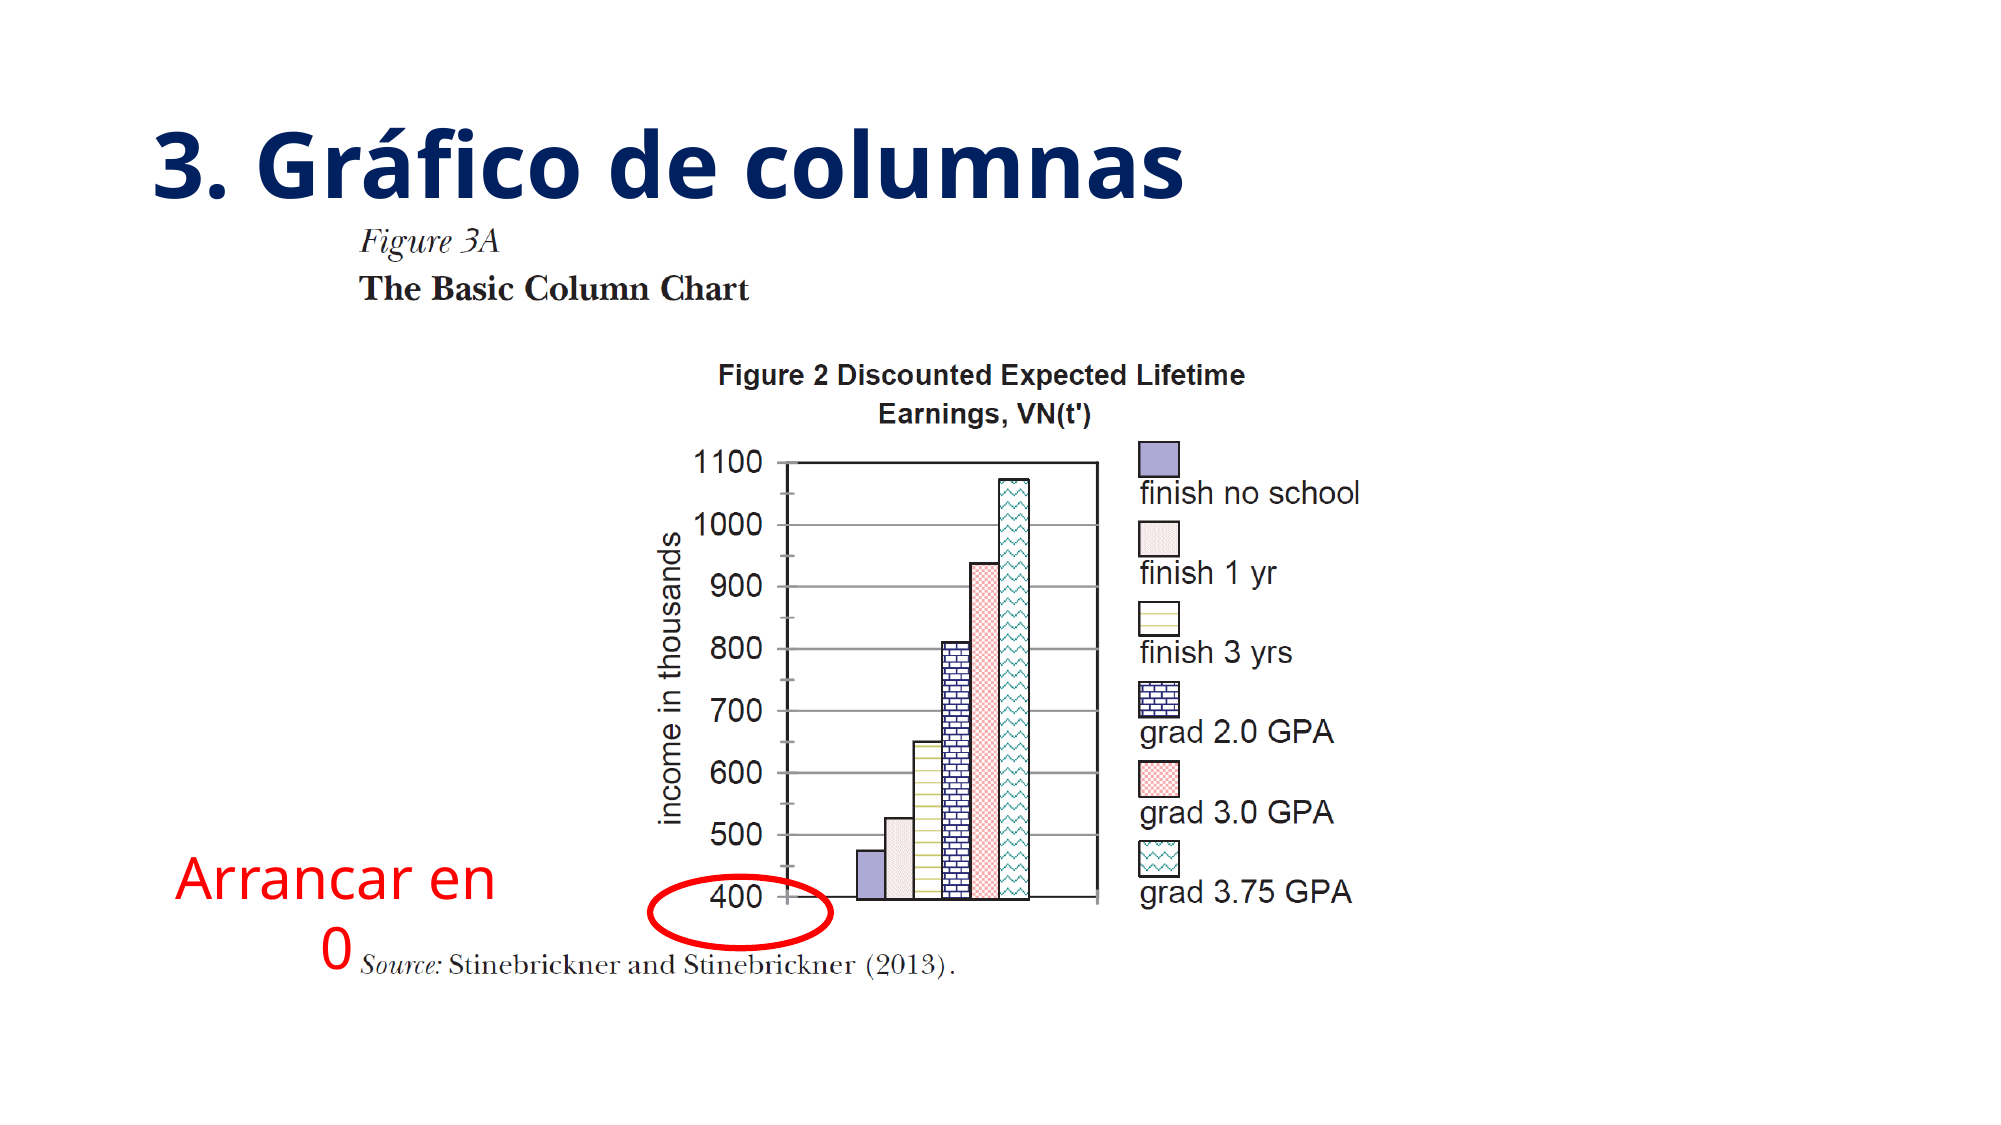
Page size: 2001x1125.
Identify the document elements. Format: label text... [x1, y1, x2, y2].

title 3. Gráfico de columnas [137, 59, 1863, 278]
text_box Arrancar en 0 [137, 833, 279, 989]
picture [279, 212, 1721, 1028]
